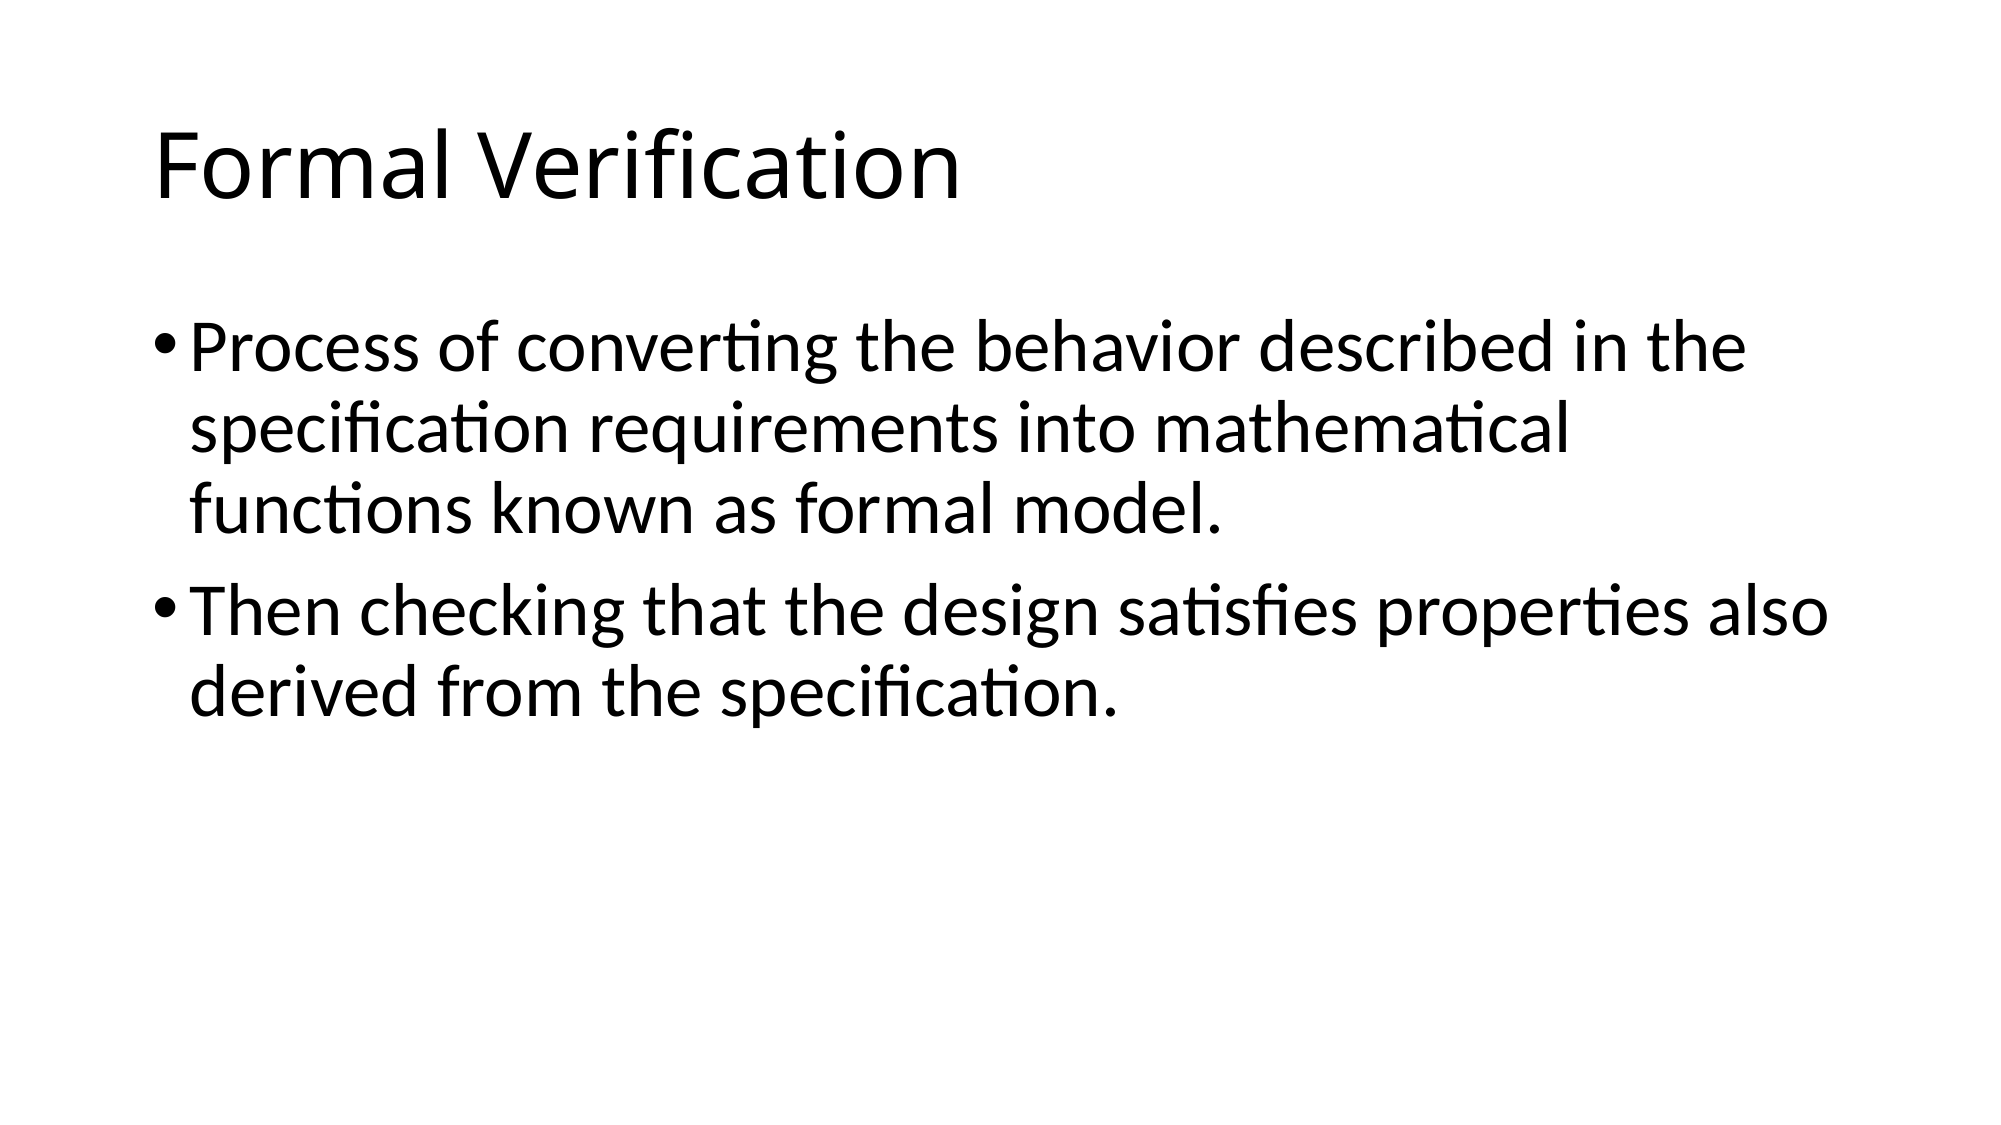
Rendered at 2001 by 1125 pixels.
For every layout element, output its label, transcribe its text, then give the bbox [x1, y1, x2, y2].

title Formal Verification [137, 59, 1863, 278]
list Process of converting the behavior described in the specification requirements into mathematical functions known as formal model. Then checking that the design satisfies properties also derived from the specification. [137, 299, 1863, 1014]
